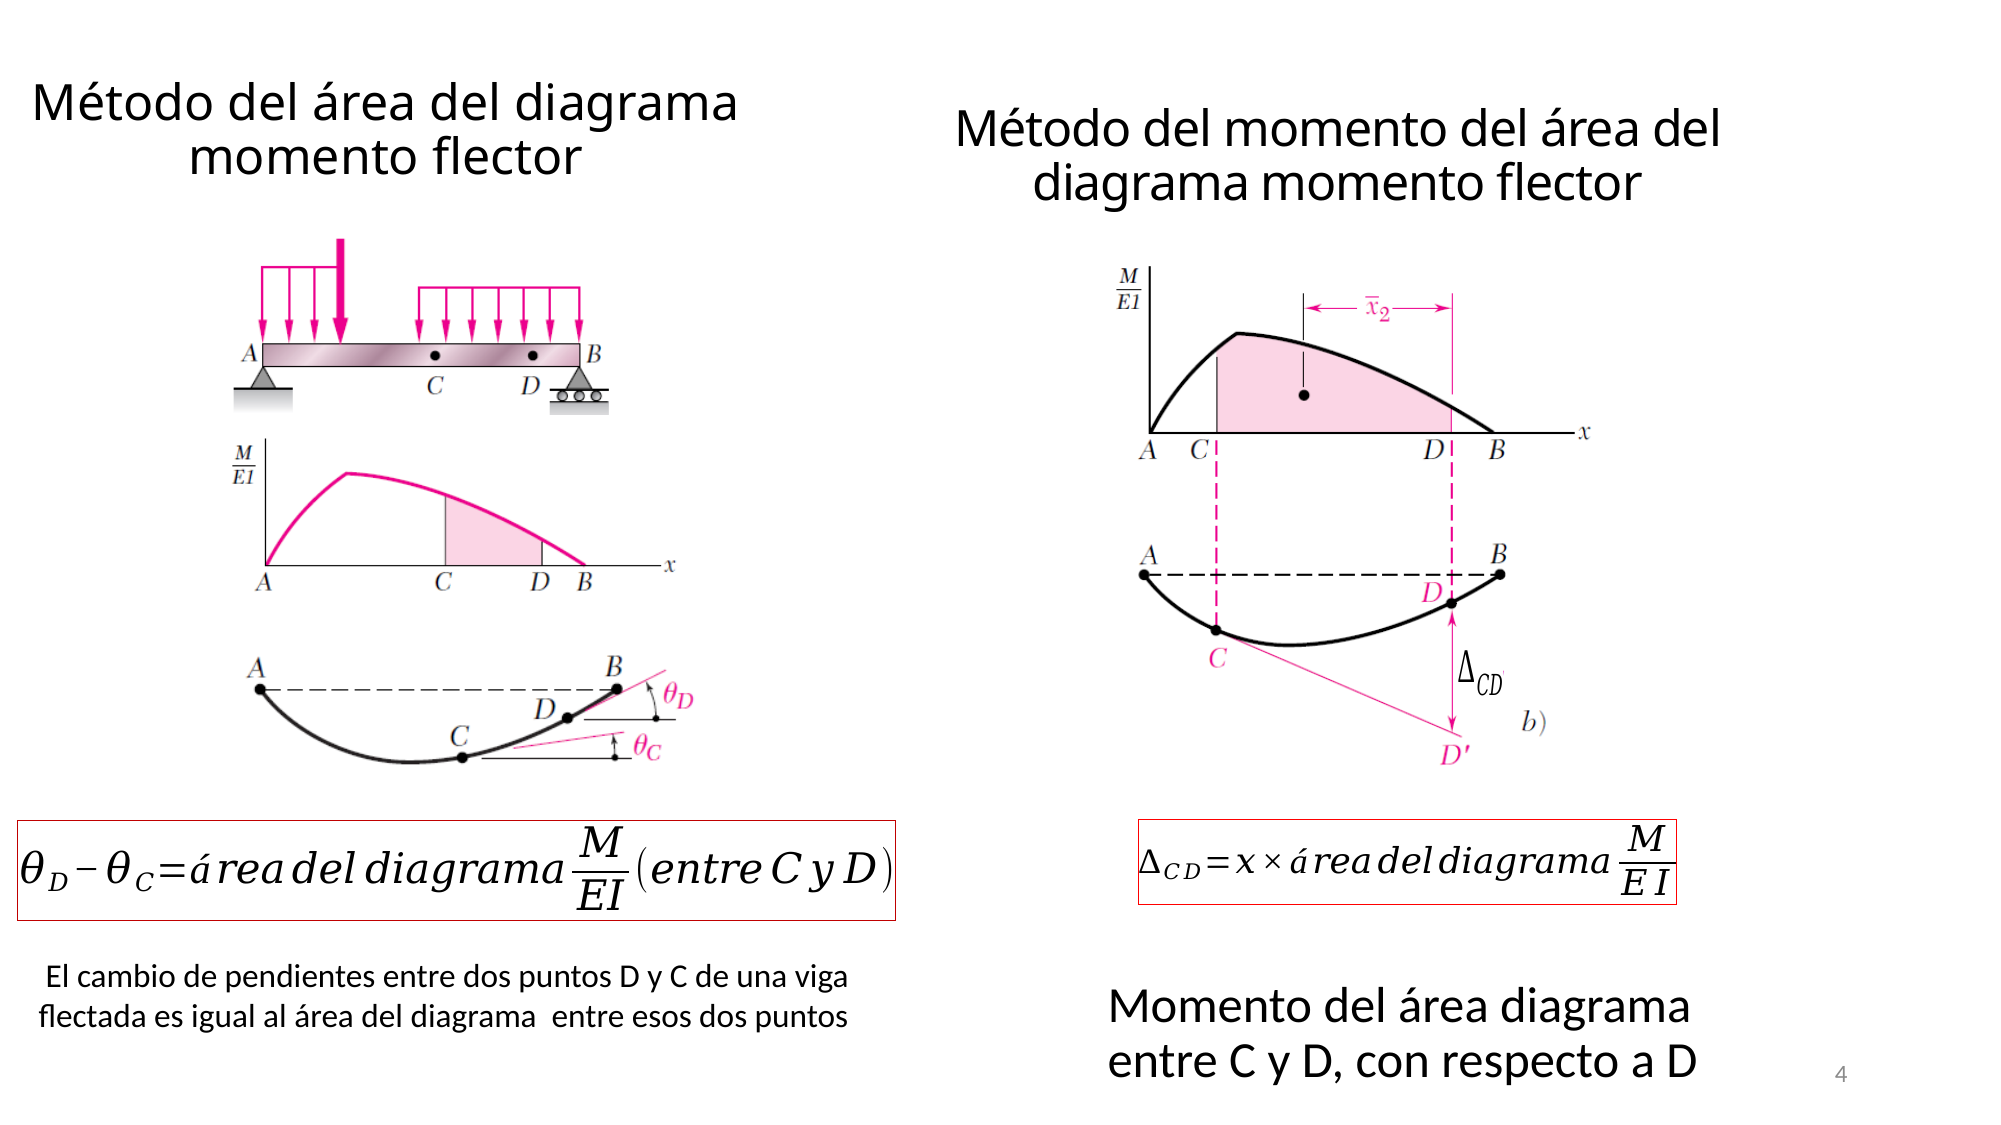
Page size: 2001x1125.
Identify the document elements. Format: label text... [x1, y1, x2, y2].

picture [179, 619, 816, 794]
picture [190, 238, 762, 615]
picture [972, 238, 1649, 790]
text_box Método del momento del área del diagrama momento flector [922, 76, 1752, 219]
title Método del área del diagrama momento flector [0, 60, 801, 203]
slide_number 4 [1412, 1042, 1863, 1103]
